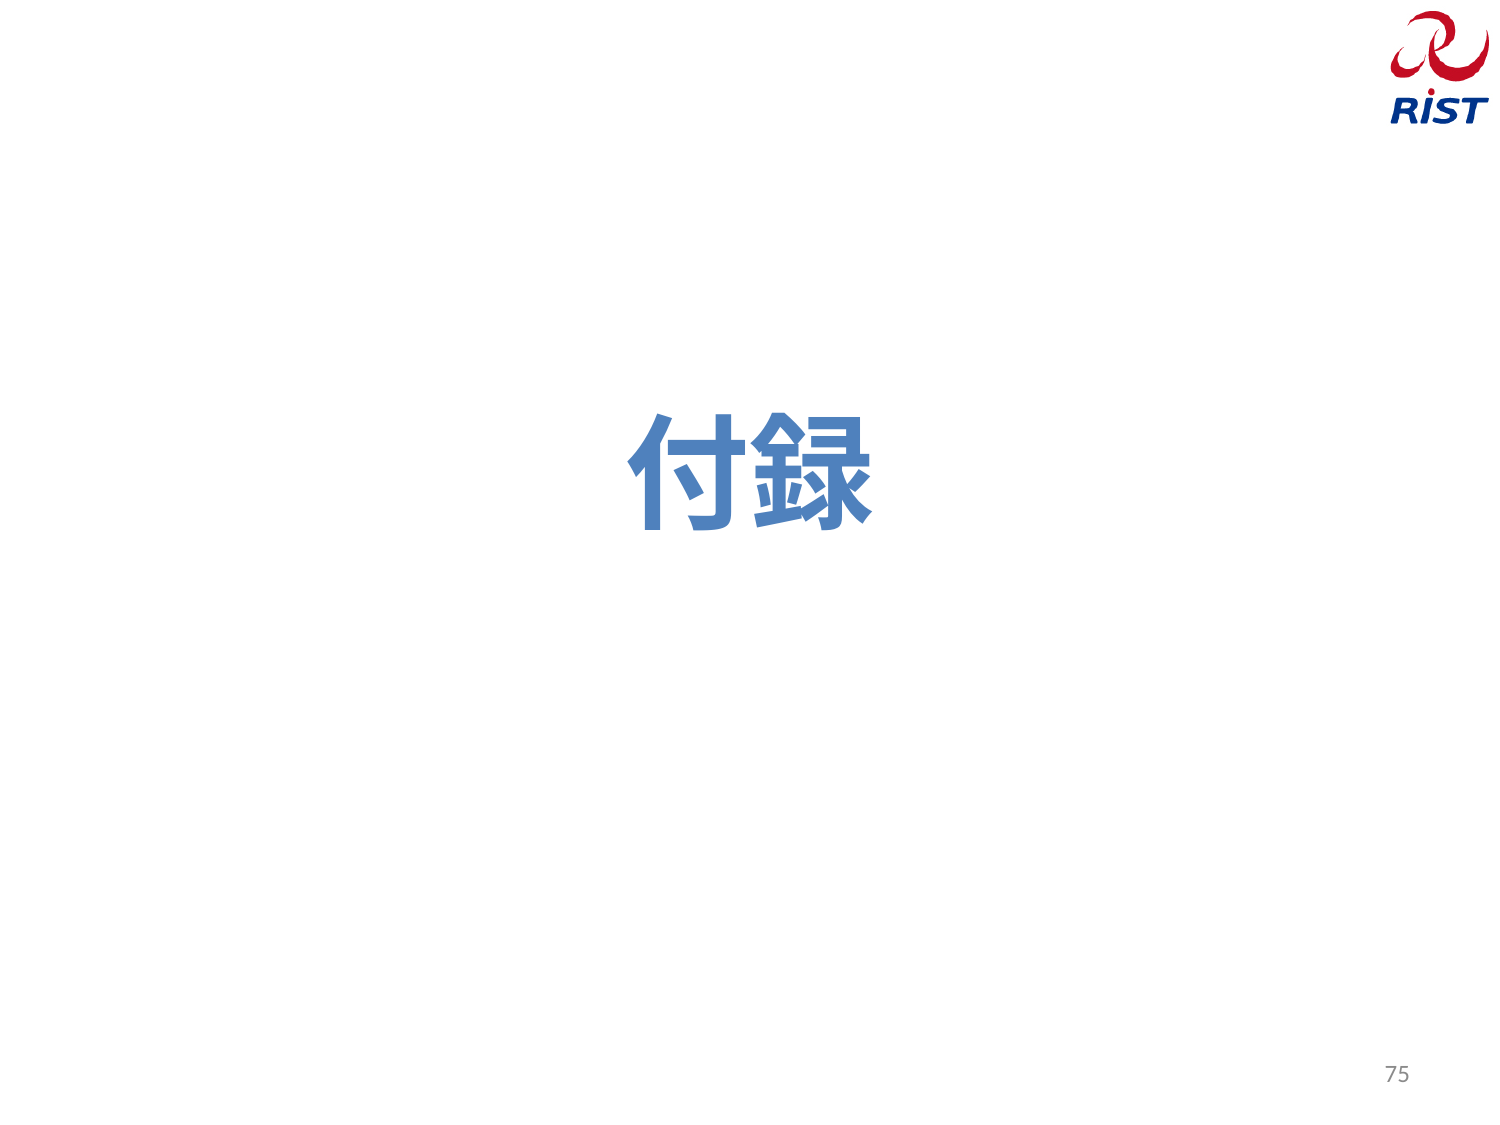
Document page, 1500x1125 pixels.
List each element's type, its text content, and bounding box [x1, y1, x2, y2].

title 付録 [112, 349, 1388, 591]
picture [1379, 0, 1500, 135]
slide_number 75 [1074, 1042, 1425, 1103]
